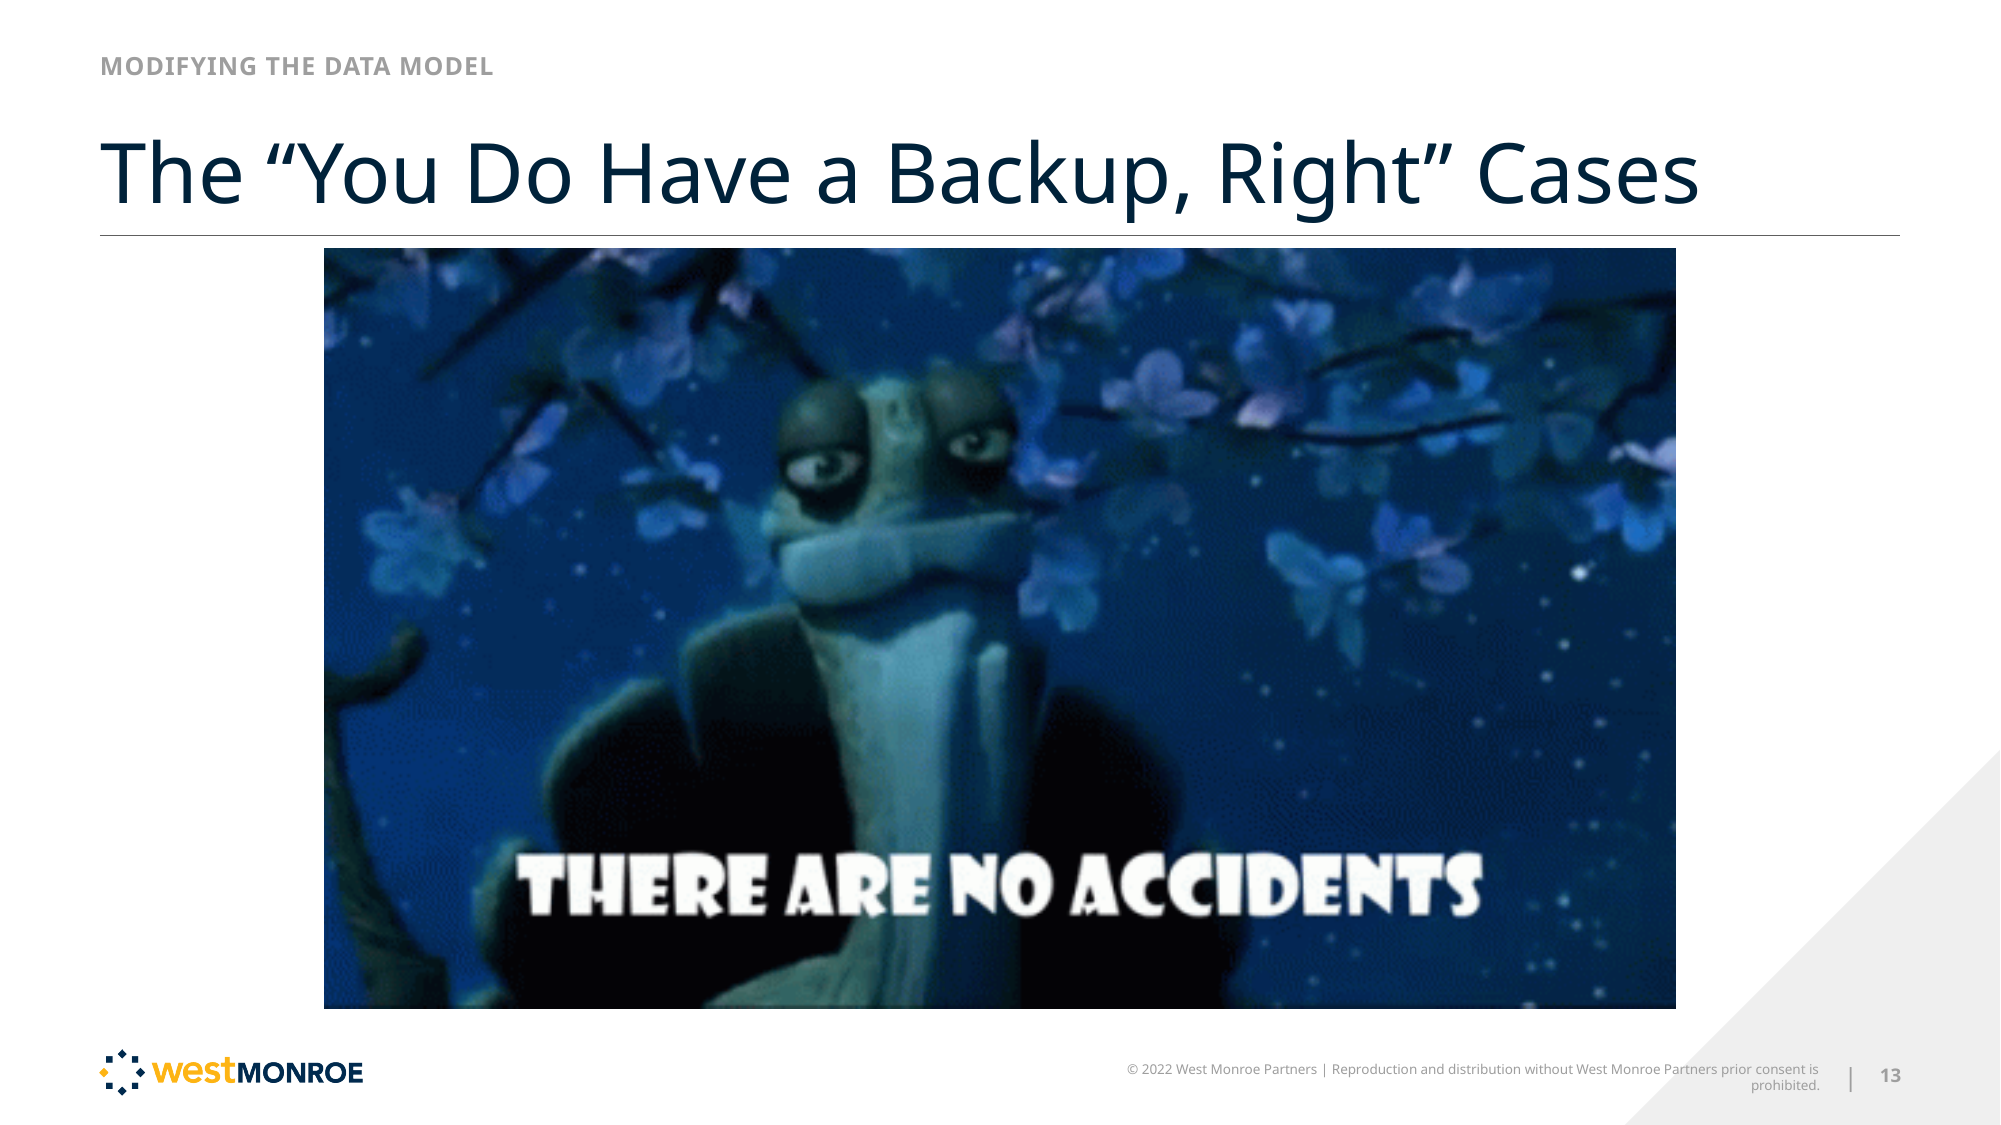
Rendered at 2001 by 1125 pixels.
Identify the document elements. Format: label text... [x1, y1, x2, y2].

list MODIFYING THE DATA MODEL [99, 35, 850, 96]
slide_number 13 [1828, 1046, 1902, 1107]
picture [99, 1049, 363, 1096]
picture [324, 248, 1676, 1009]
footer © 2022 West Monroe Partners | Reproduction and distribution without West Monroe Partners prior consent is prohibited. [1058, 1046, 1821, 1107]
title The “You Do Have a Backup, Right” Cases [100, 100, 1901, 221]
